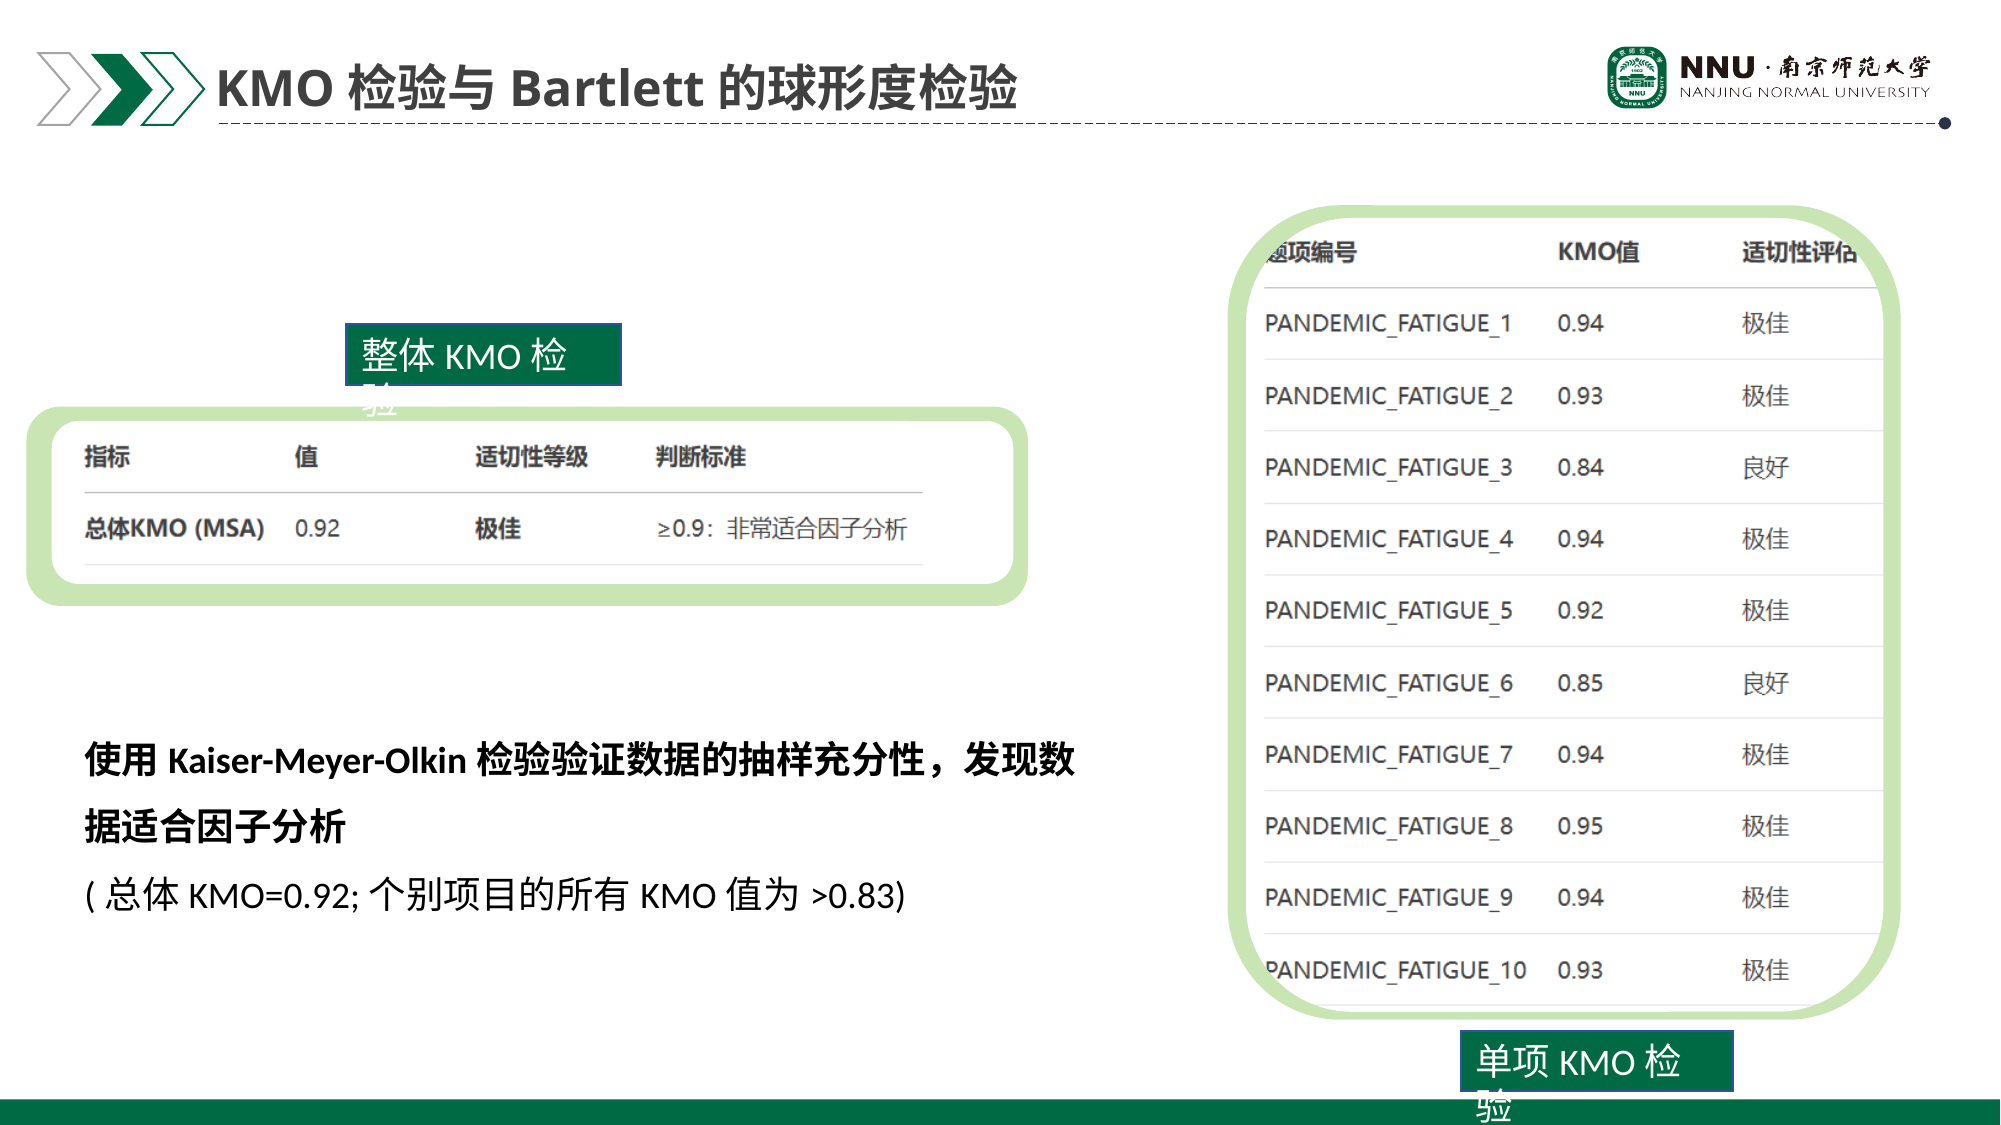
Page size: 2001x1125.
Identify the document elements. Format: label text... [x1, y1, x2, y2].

text_box [1302, 1013, 1826, 1020]
text_box [345, 323, 622, 386]
text_box KMO检验与Bartlett的球形度检验 [200, 49, 1033, 125]
text_box [38, 53, 101, 125]
picture [51, 420, 1014, 585]
text_box [26, 406, 1028, 606]
text_box 整体KMO检验 [346, 324, 605, 420]
text_box 单项KMO检验 [1460, 1030, 1734, 1125]
text_box [1227, 257, 1245, 968]
picture [1583, 0, 1960, 215]
text_box [1884, 259, 1901, 966]
text_box 使用Kaiser-Meyer-Olkin检验验证数据的抽样充分性，发现数据适合因子分析 (总体KMO=0.92;个别项目的所有KMO值为>0.83) [69, 706, 1120, 924]
text_box [142, 53, 200, 125]
text_box [1290, 205, 1838, 217]
text_box [0, 1098, 1460, 1125]
text_box [1734, 1098, 2000, 1125]
text_box [90, 53, 153, 126]
picture [1245, 217, 1884, 1013]
